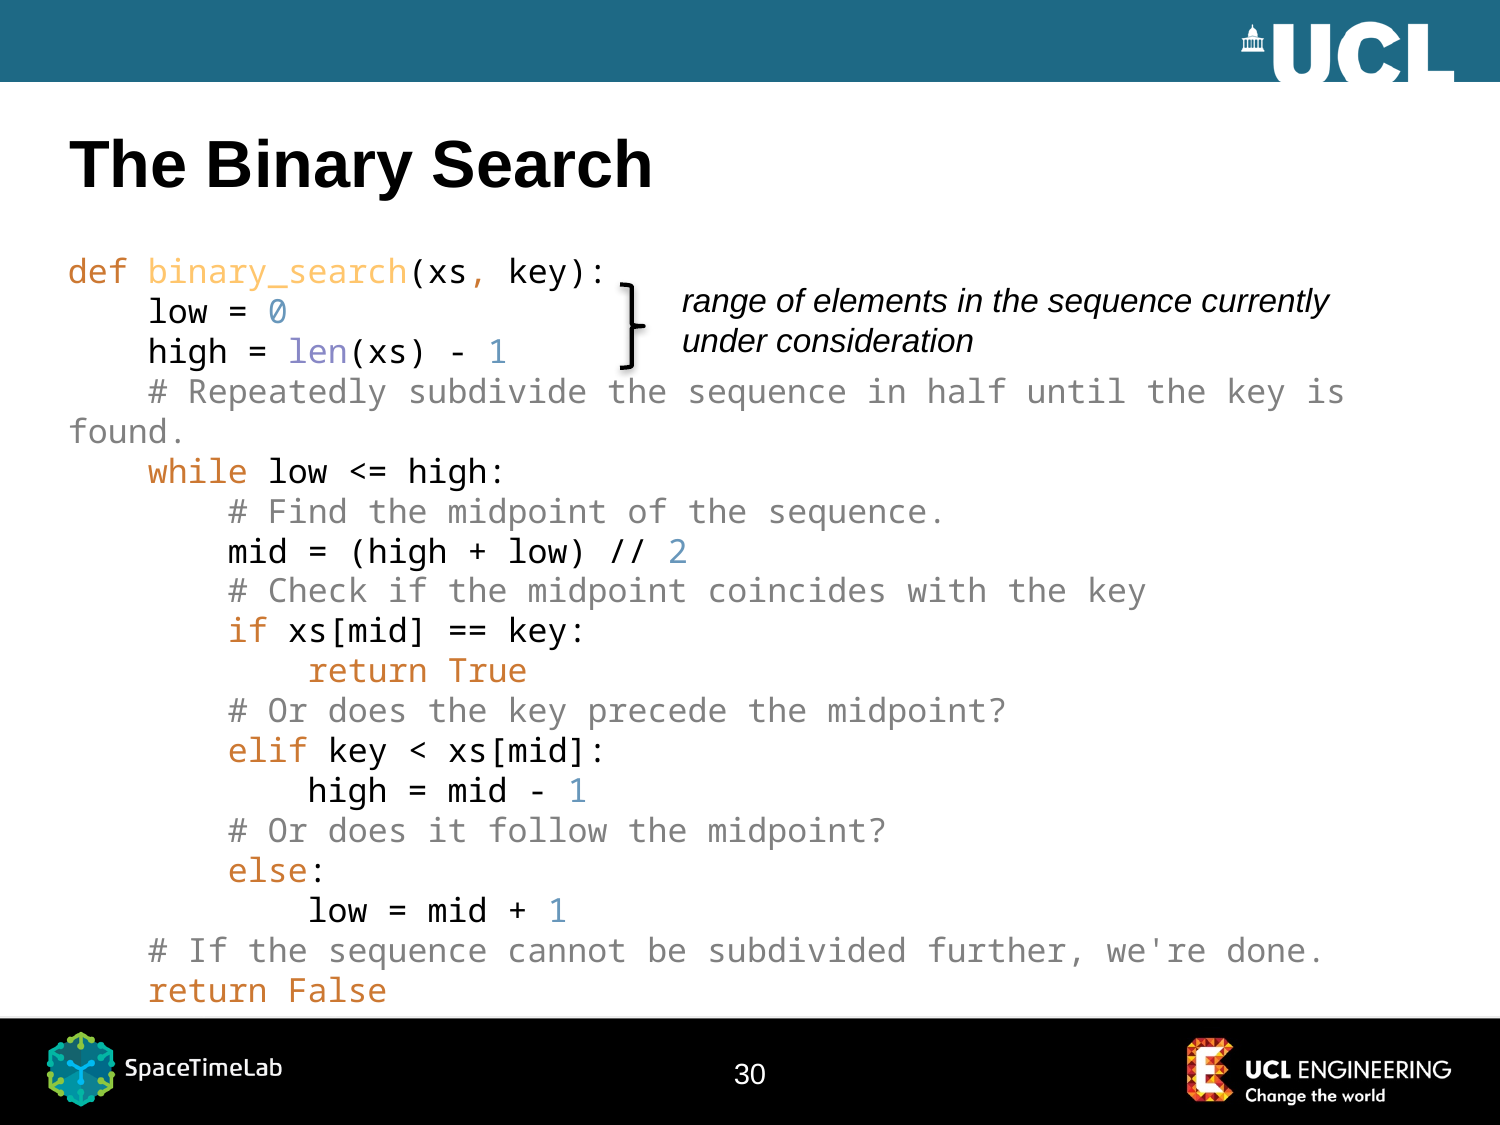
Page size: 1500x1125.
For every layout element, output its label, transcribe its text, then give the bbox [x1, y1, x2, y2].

picture [0, 990, 1500, 1125]
text_box range of elements in the sequence currently under consideration [667, 271, 1388, 367]
title The Binary Search [54, 113, 1447, 197]
footer 30 [496, 1059, 1004, 1103]
text_box [619, 282, 646, 370]
picture [73, 1059, 88, 1065]
text_box def binary_search(xs, key): low = 0 high = len(xs) - 1 # Repeatedly subdivide the sequence in half until the key is found. while low <= high: # Find the midpoint of the sequence. mid = (high + low) // 2 # Check if the midpoint coincides with the key if xs[mid] == key: return True # Or does the key precede the midpoint? elif key < xs[mid]: high = mid - 1 # Or does it follow the midpoint? else: low = mid + 1 # If the sequence cannot be subdivided further, we're done. return False [53, 242, 1500, 1059]
